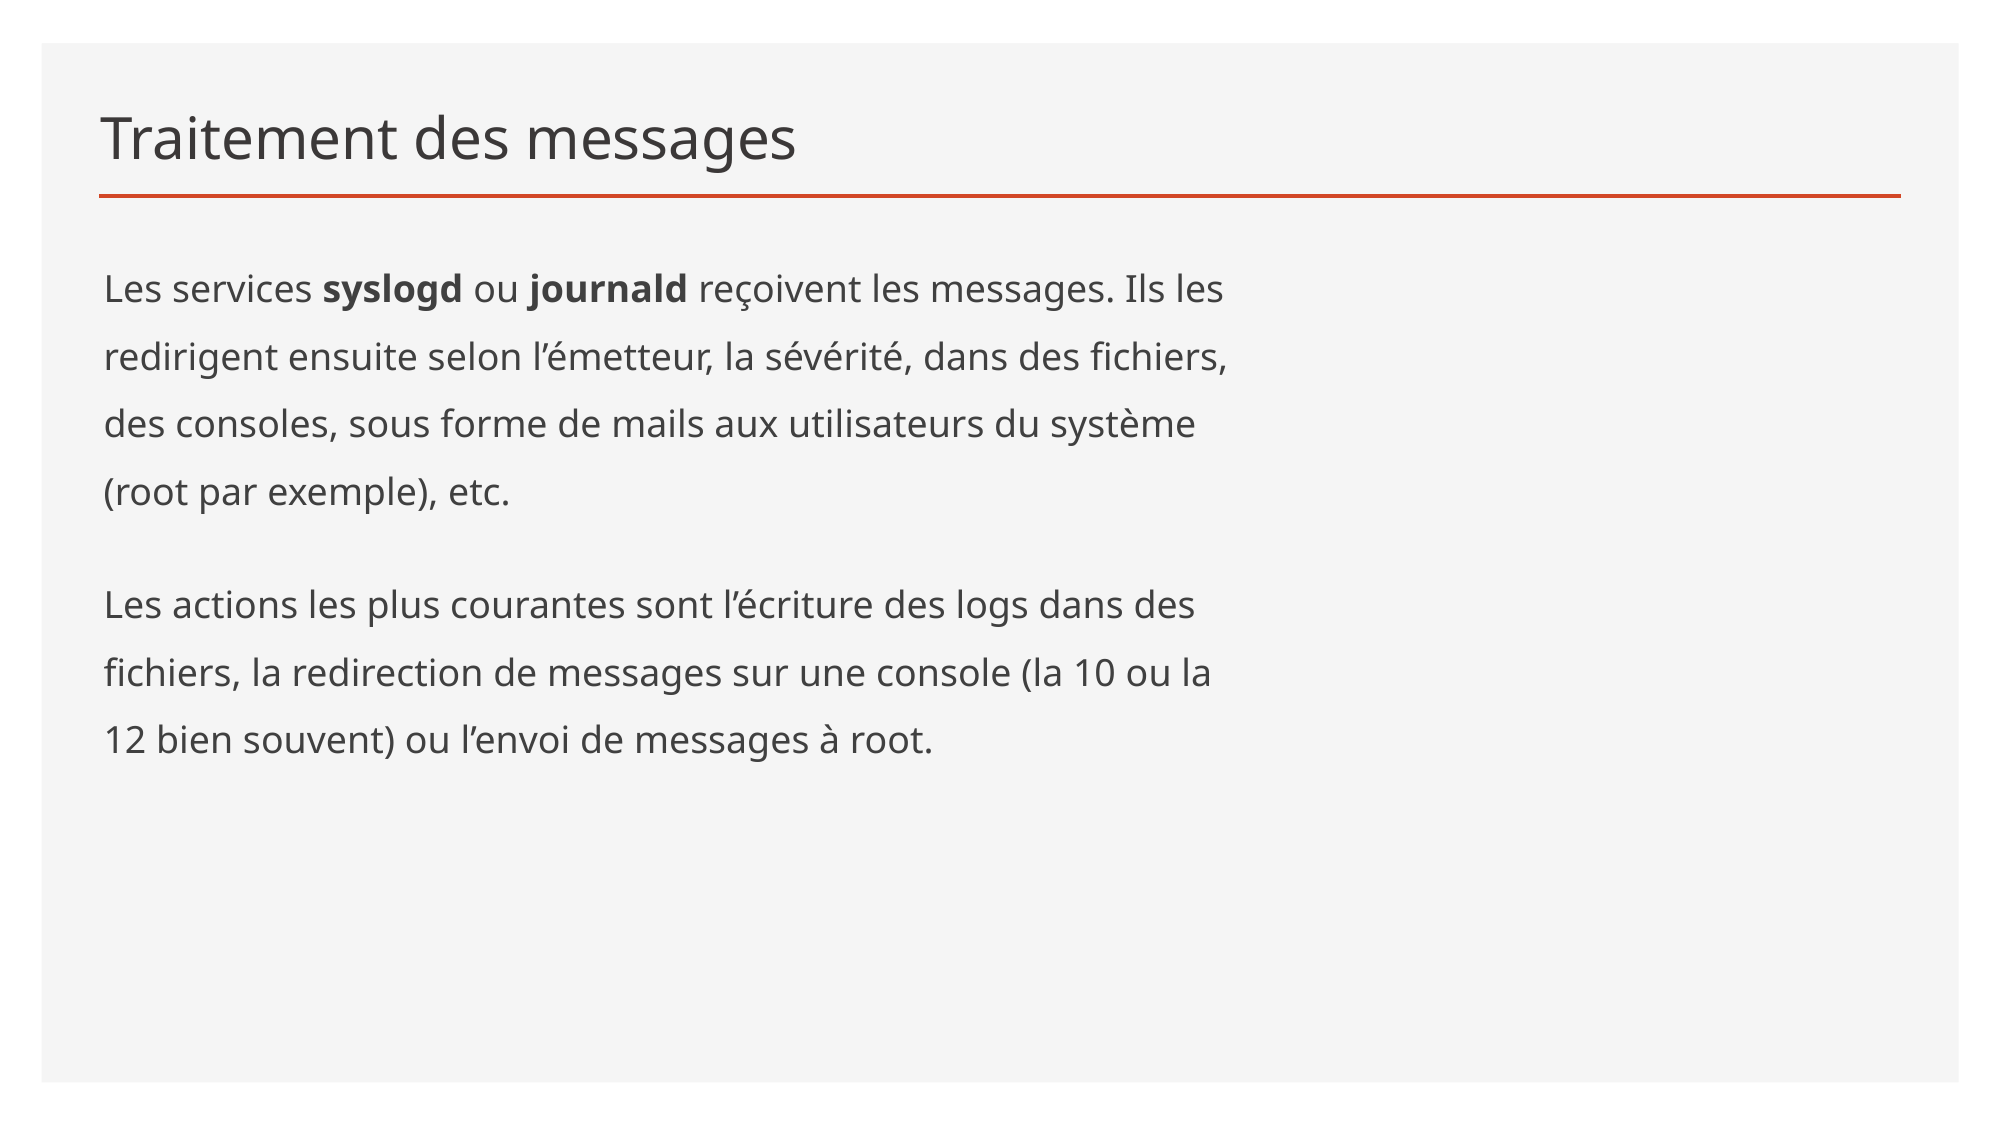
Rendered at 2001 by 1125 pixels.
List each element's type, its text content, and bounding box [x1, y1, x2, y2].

list Les services syslogd ou journald reçoivent les messages. Ils les redirigent ensuite selon l’émetteur, la sévérité, dans des fichiers, des consoles, sous forme de mails aux utilisateurs du système (root par exemple), etc. Les actions les plus courantes sont l’écriture des logs dans des fichiers, la redirection de messages sur une console (la 10 ou la 12 bien souvent) ou l’envoi de messages à root. [88, 235, 1264, 888]
title Traitement des messages [85, 73, 1214, 179]
